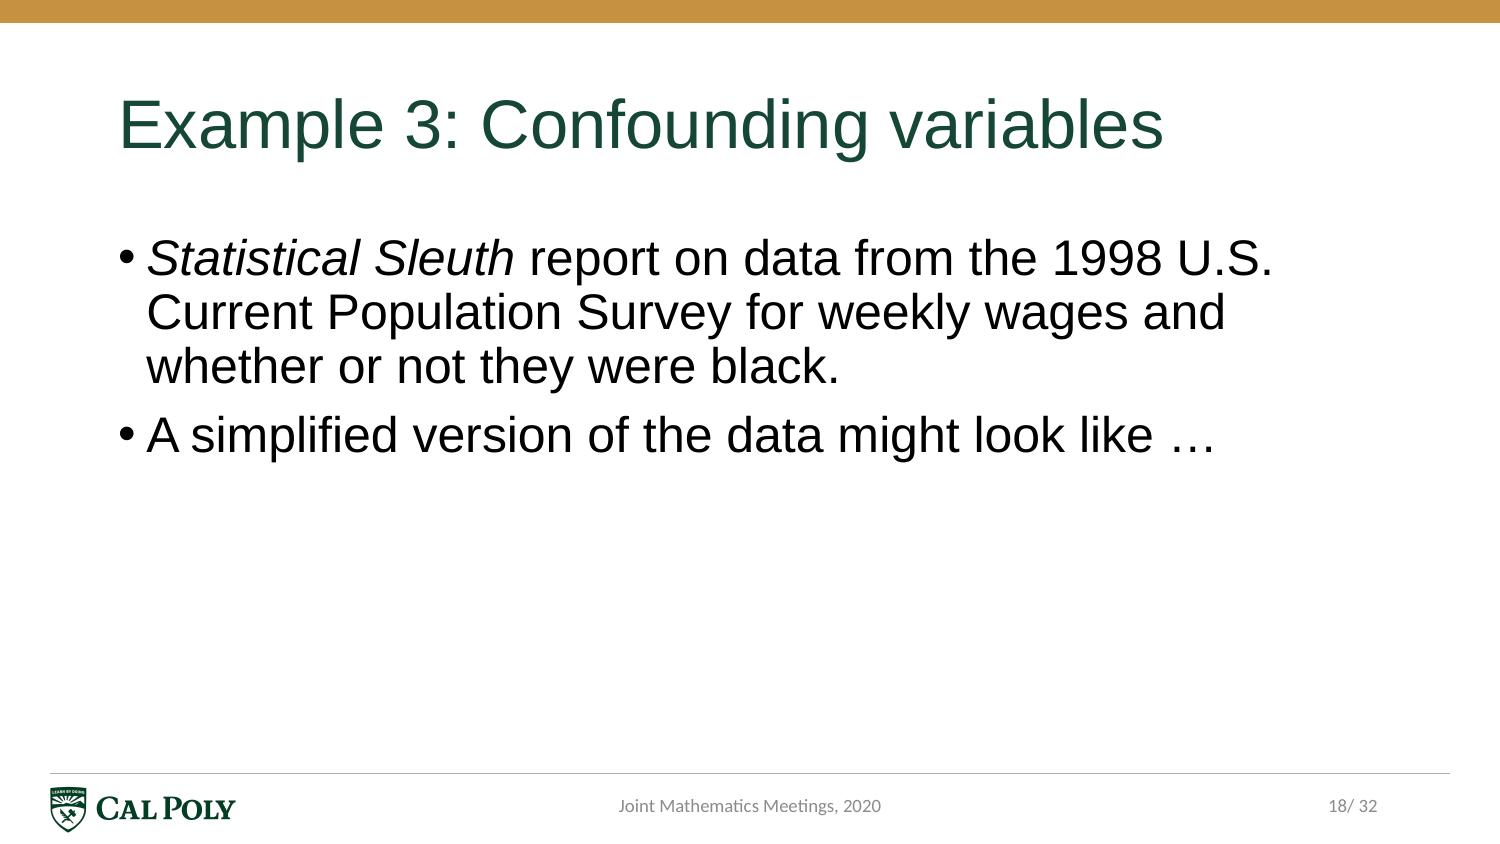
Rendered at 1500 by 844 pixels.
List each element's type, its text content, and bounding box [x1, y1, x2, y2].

title Example 3: Confounding variables [103, 44, 1397, 208]
footer Joint Mathematics Meetings, 2020 [496, 782, 1004, 827]
slide_number 18/ 32 [1059, 782, 1397, 827]
list Statistical Sleuth report on data from the 1998 U.S. Current Population Survey for weekly wages and whether or not they were black. A simplified version of the data might look like … [103, 224, 1397, 760]
